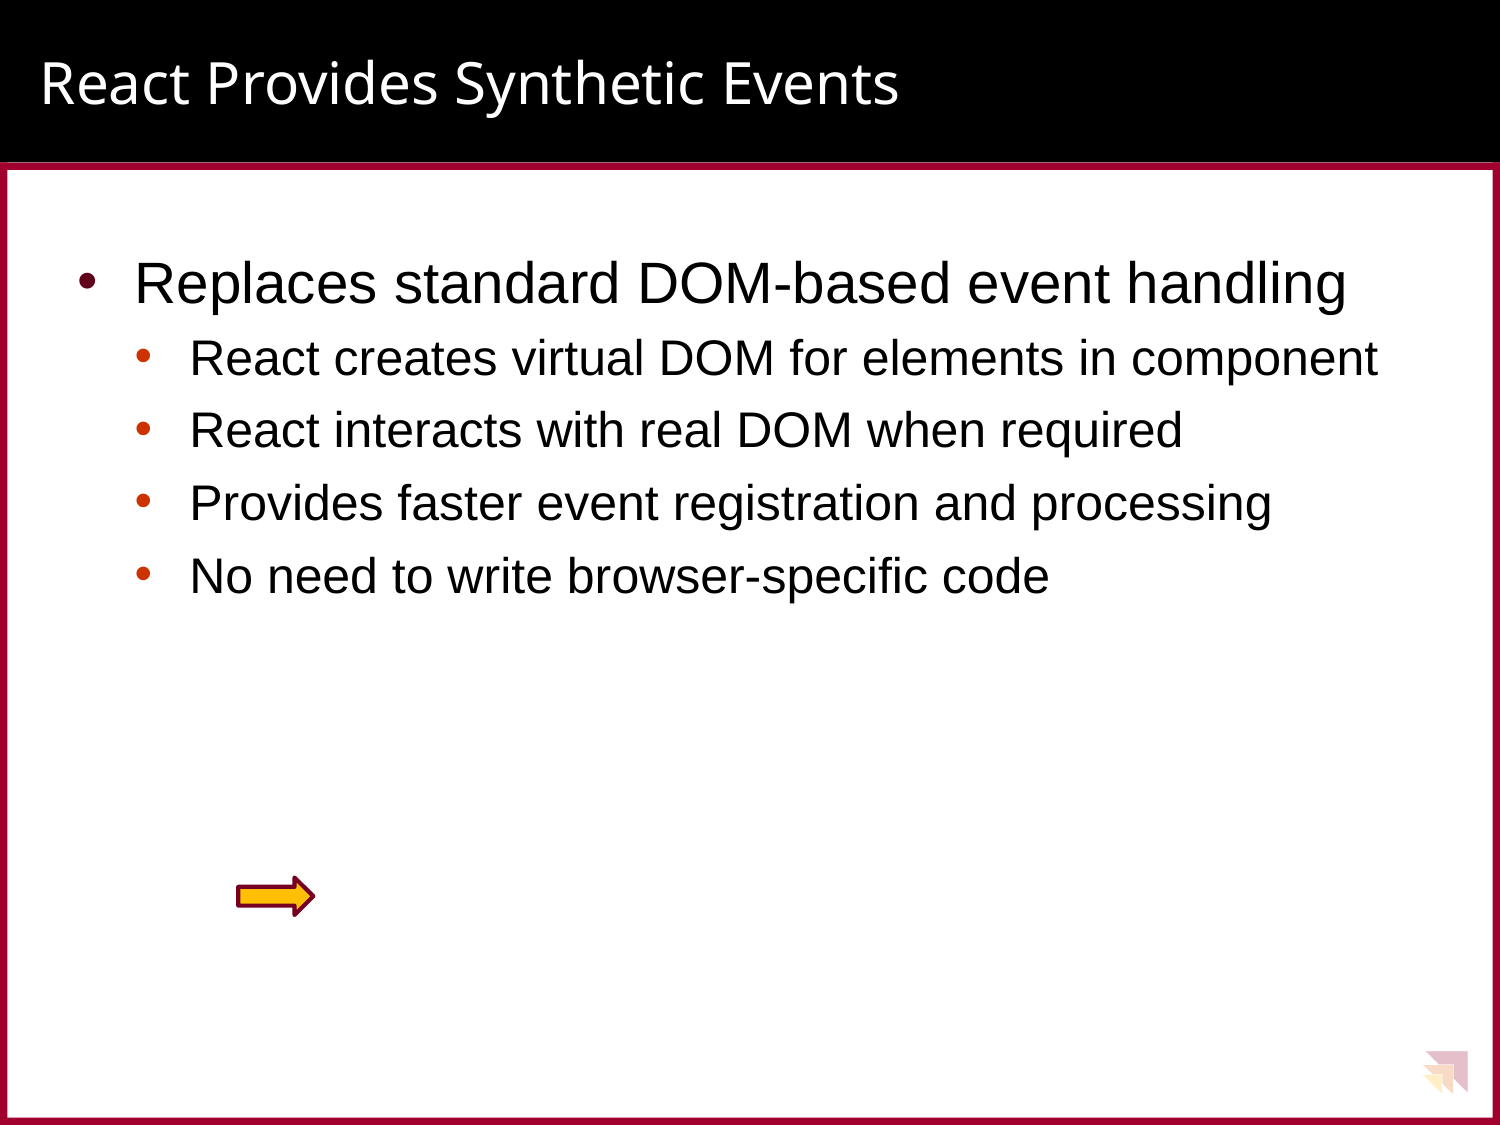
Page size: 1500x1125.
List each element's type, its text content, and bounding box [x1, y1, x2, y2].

text_box [236, 875, 316, 917]
list Replaces standard DOM-based event handling React creates virtual DOM for elements in component React interacts with real DOM when required Provides faster event registration and processing No need to write browser-specific code [62, 237, 1438, 1088]
title React Provides Synthetic Events [24, 12, 1438, 150]
